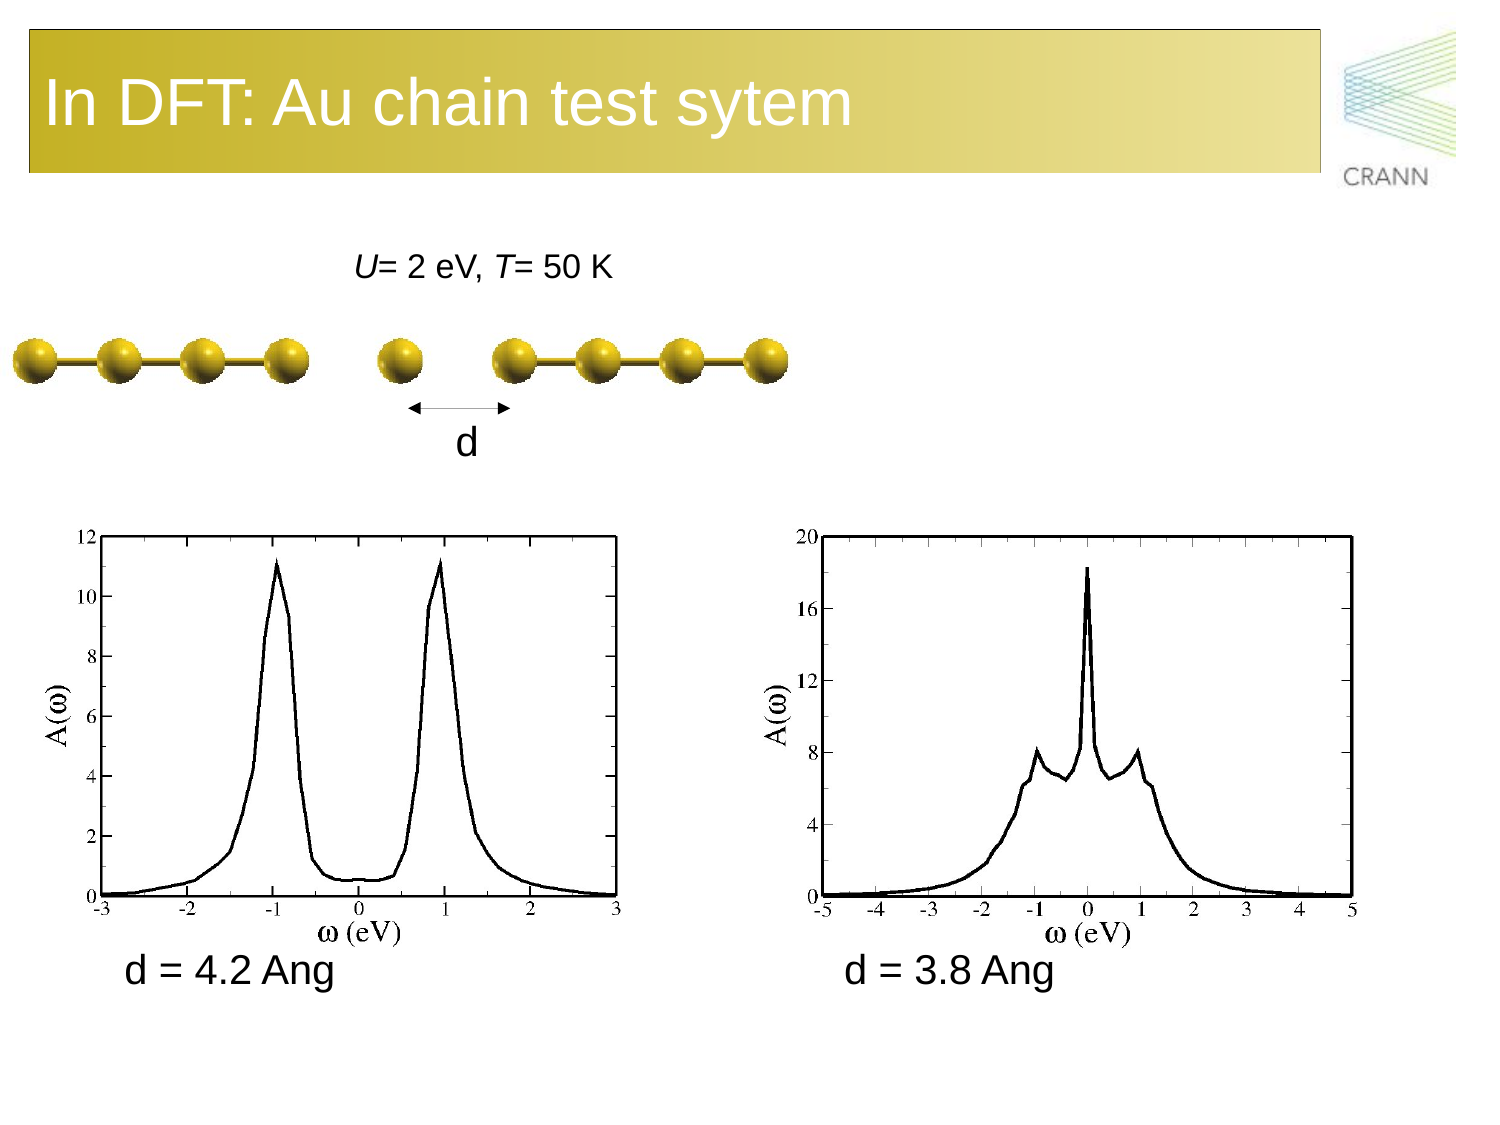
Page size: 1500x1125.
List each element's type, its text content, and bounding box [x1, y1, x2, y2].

text_box d = 4.2 Ang [110, 957, 418, 1005]
text_box d = 3.8 Ang [830, 957, 1137, 1005]
picture [1299, 12, 1456, 209]
text_box [804, 29, 1321, 173]
picture [0, 0, 1358, 949]
text_box In DFT: Au chain test sytem [804, 49, 1247, 148]
